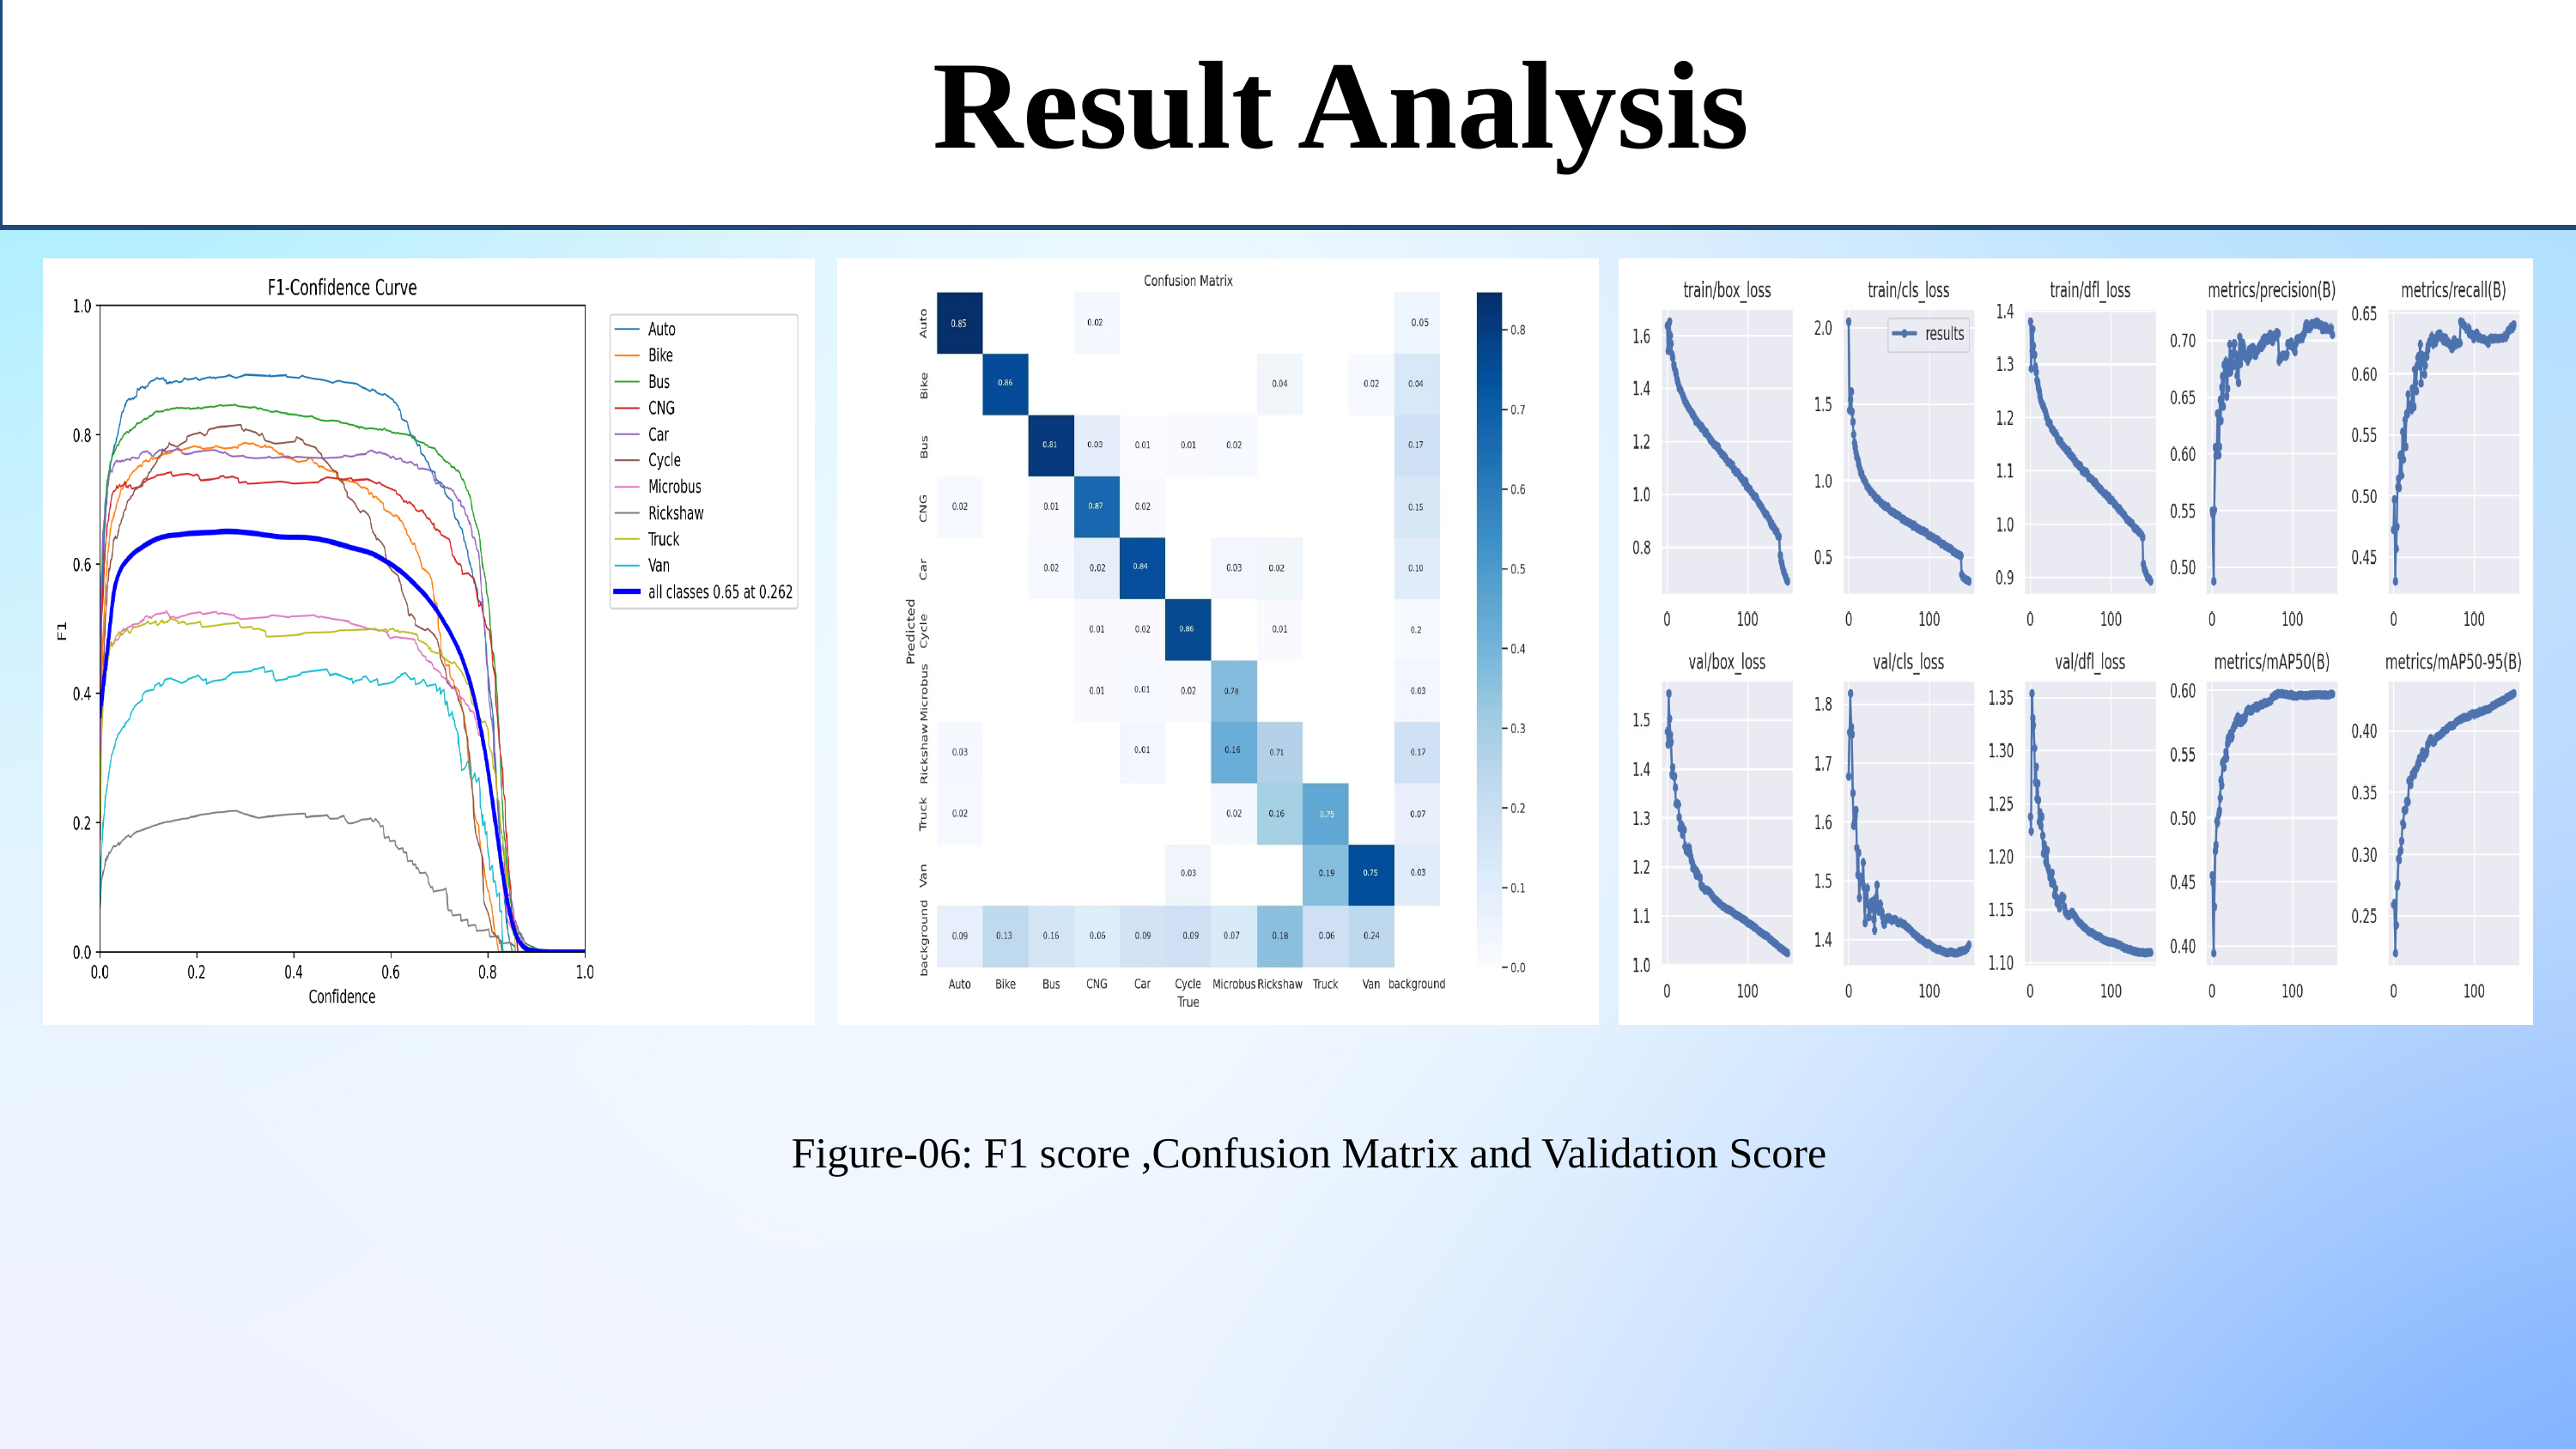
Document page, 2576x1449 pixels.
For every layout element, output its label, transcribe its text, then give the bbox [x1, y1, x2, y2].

text_box [0, 227, 2576, 1449]
text_box Figure-06: F1 score ,Confusion Matrix and Validation Score [762, 1119, 1868, 1184]
text_box [0, 0, 2576, 227]
picture [1618, 258, 2534, 1025]
picture [836, 258, 1599, 1025]
picture [42, 258, 815, 1025]
text_box Result Analysis [139, 58, 2544, 174]
